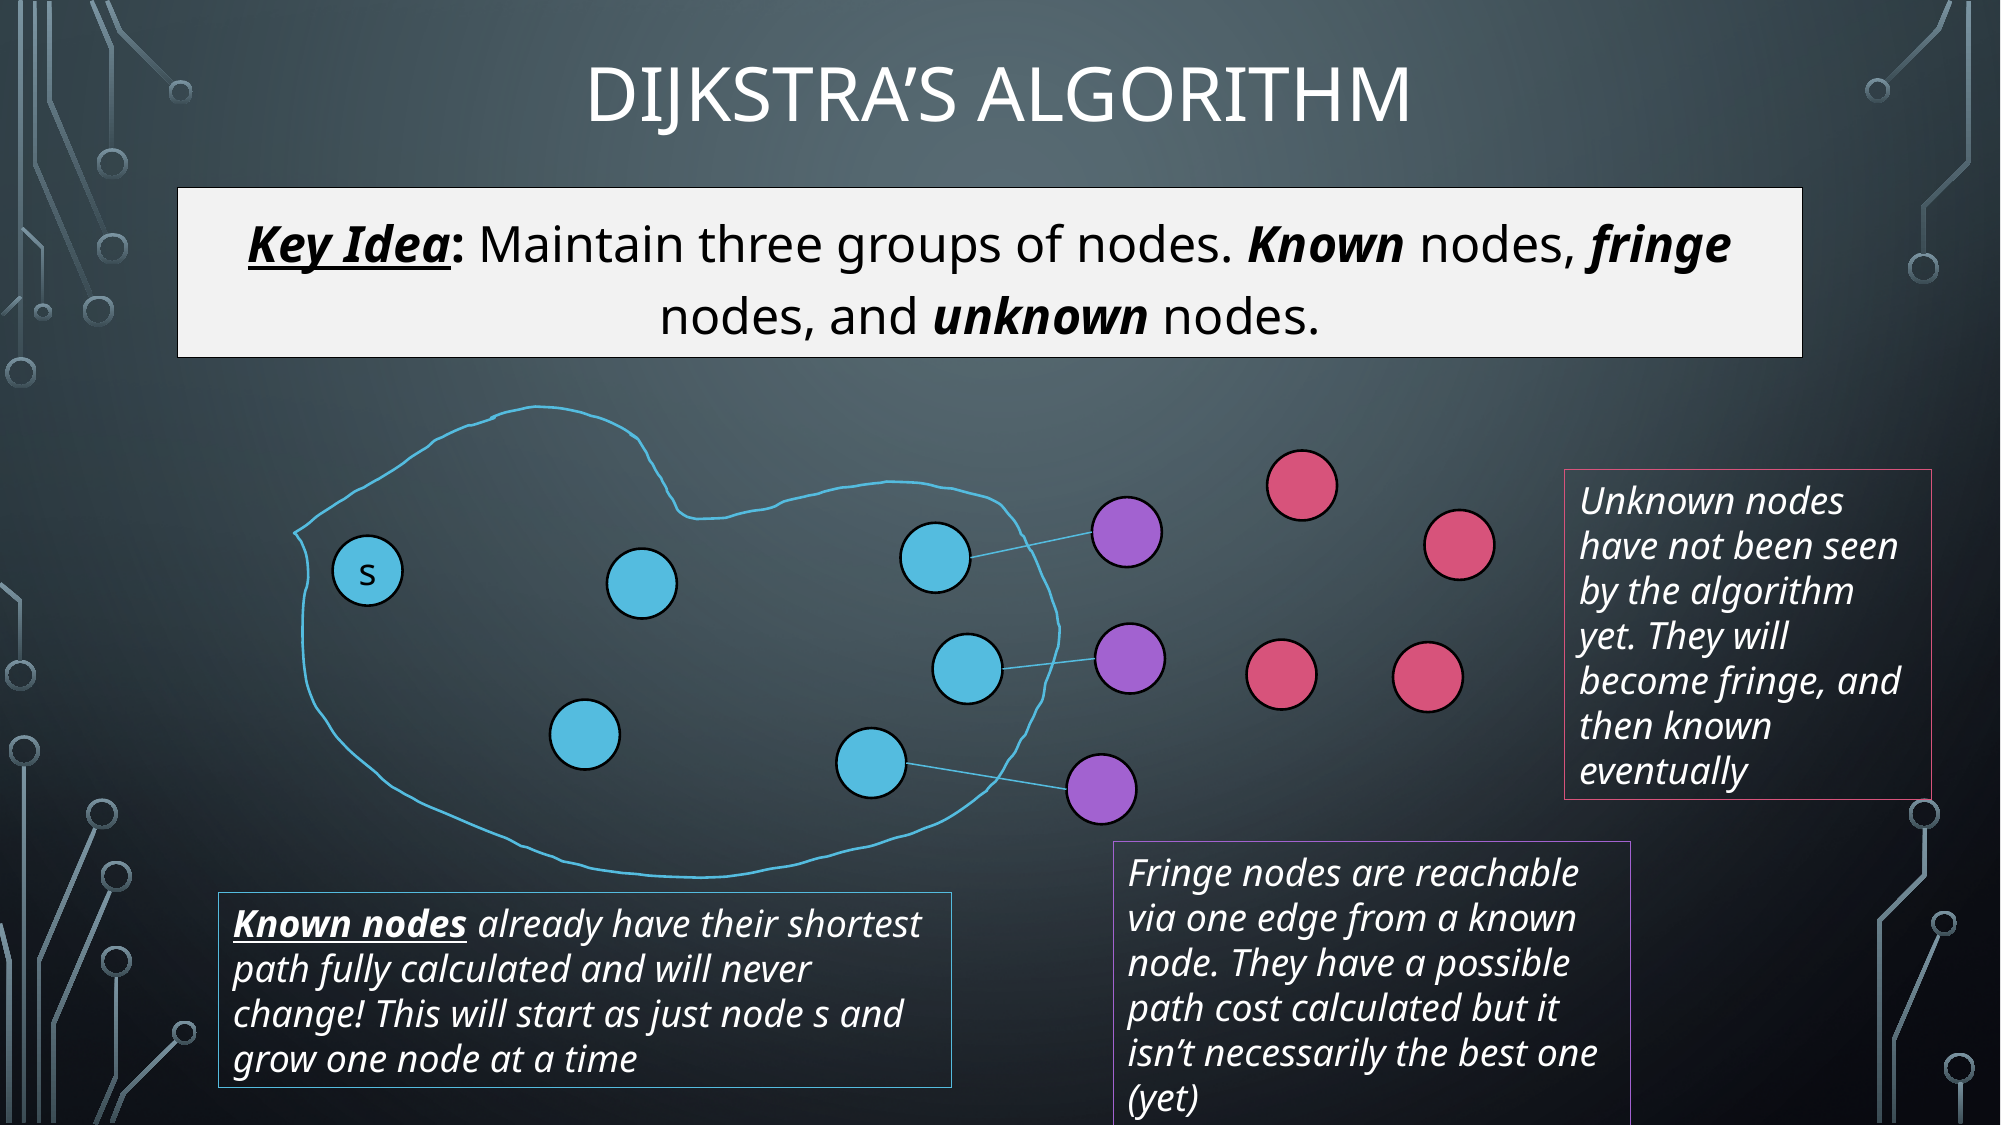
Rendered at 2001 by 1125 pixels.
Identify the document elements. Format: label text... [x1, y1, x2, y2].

text_box Fringe nodes are reachable via one edge from a known node. They have a possible path cost calculated but it isn’t necessarily the best one (yet) [1113, 841, 1631, 1125]
title Dijkstra’s Algorithm [187, 39, 1813, 157]
text_box Key Idea: Maintain three groups of nodes. Known nodes, fringe nodes, and unknown nodes. [177, 187, 1803, 358]
text_box Unknown nodes have not been seen by the algorithm yet. They will become fringe, and then known eventually [1564, 469, 1932, 800]
text_box Known nodes already have their shortest path fully calculated and will never change! This will start as just node s and grow one node at a time [218, 892, 952, 1088]
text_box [293, 406, 1495, 878]
